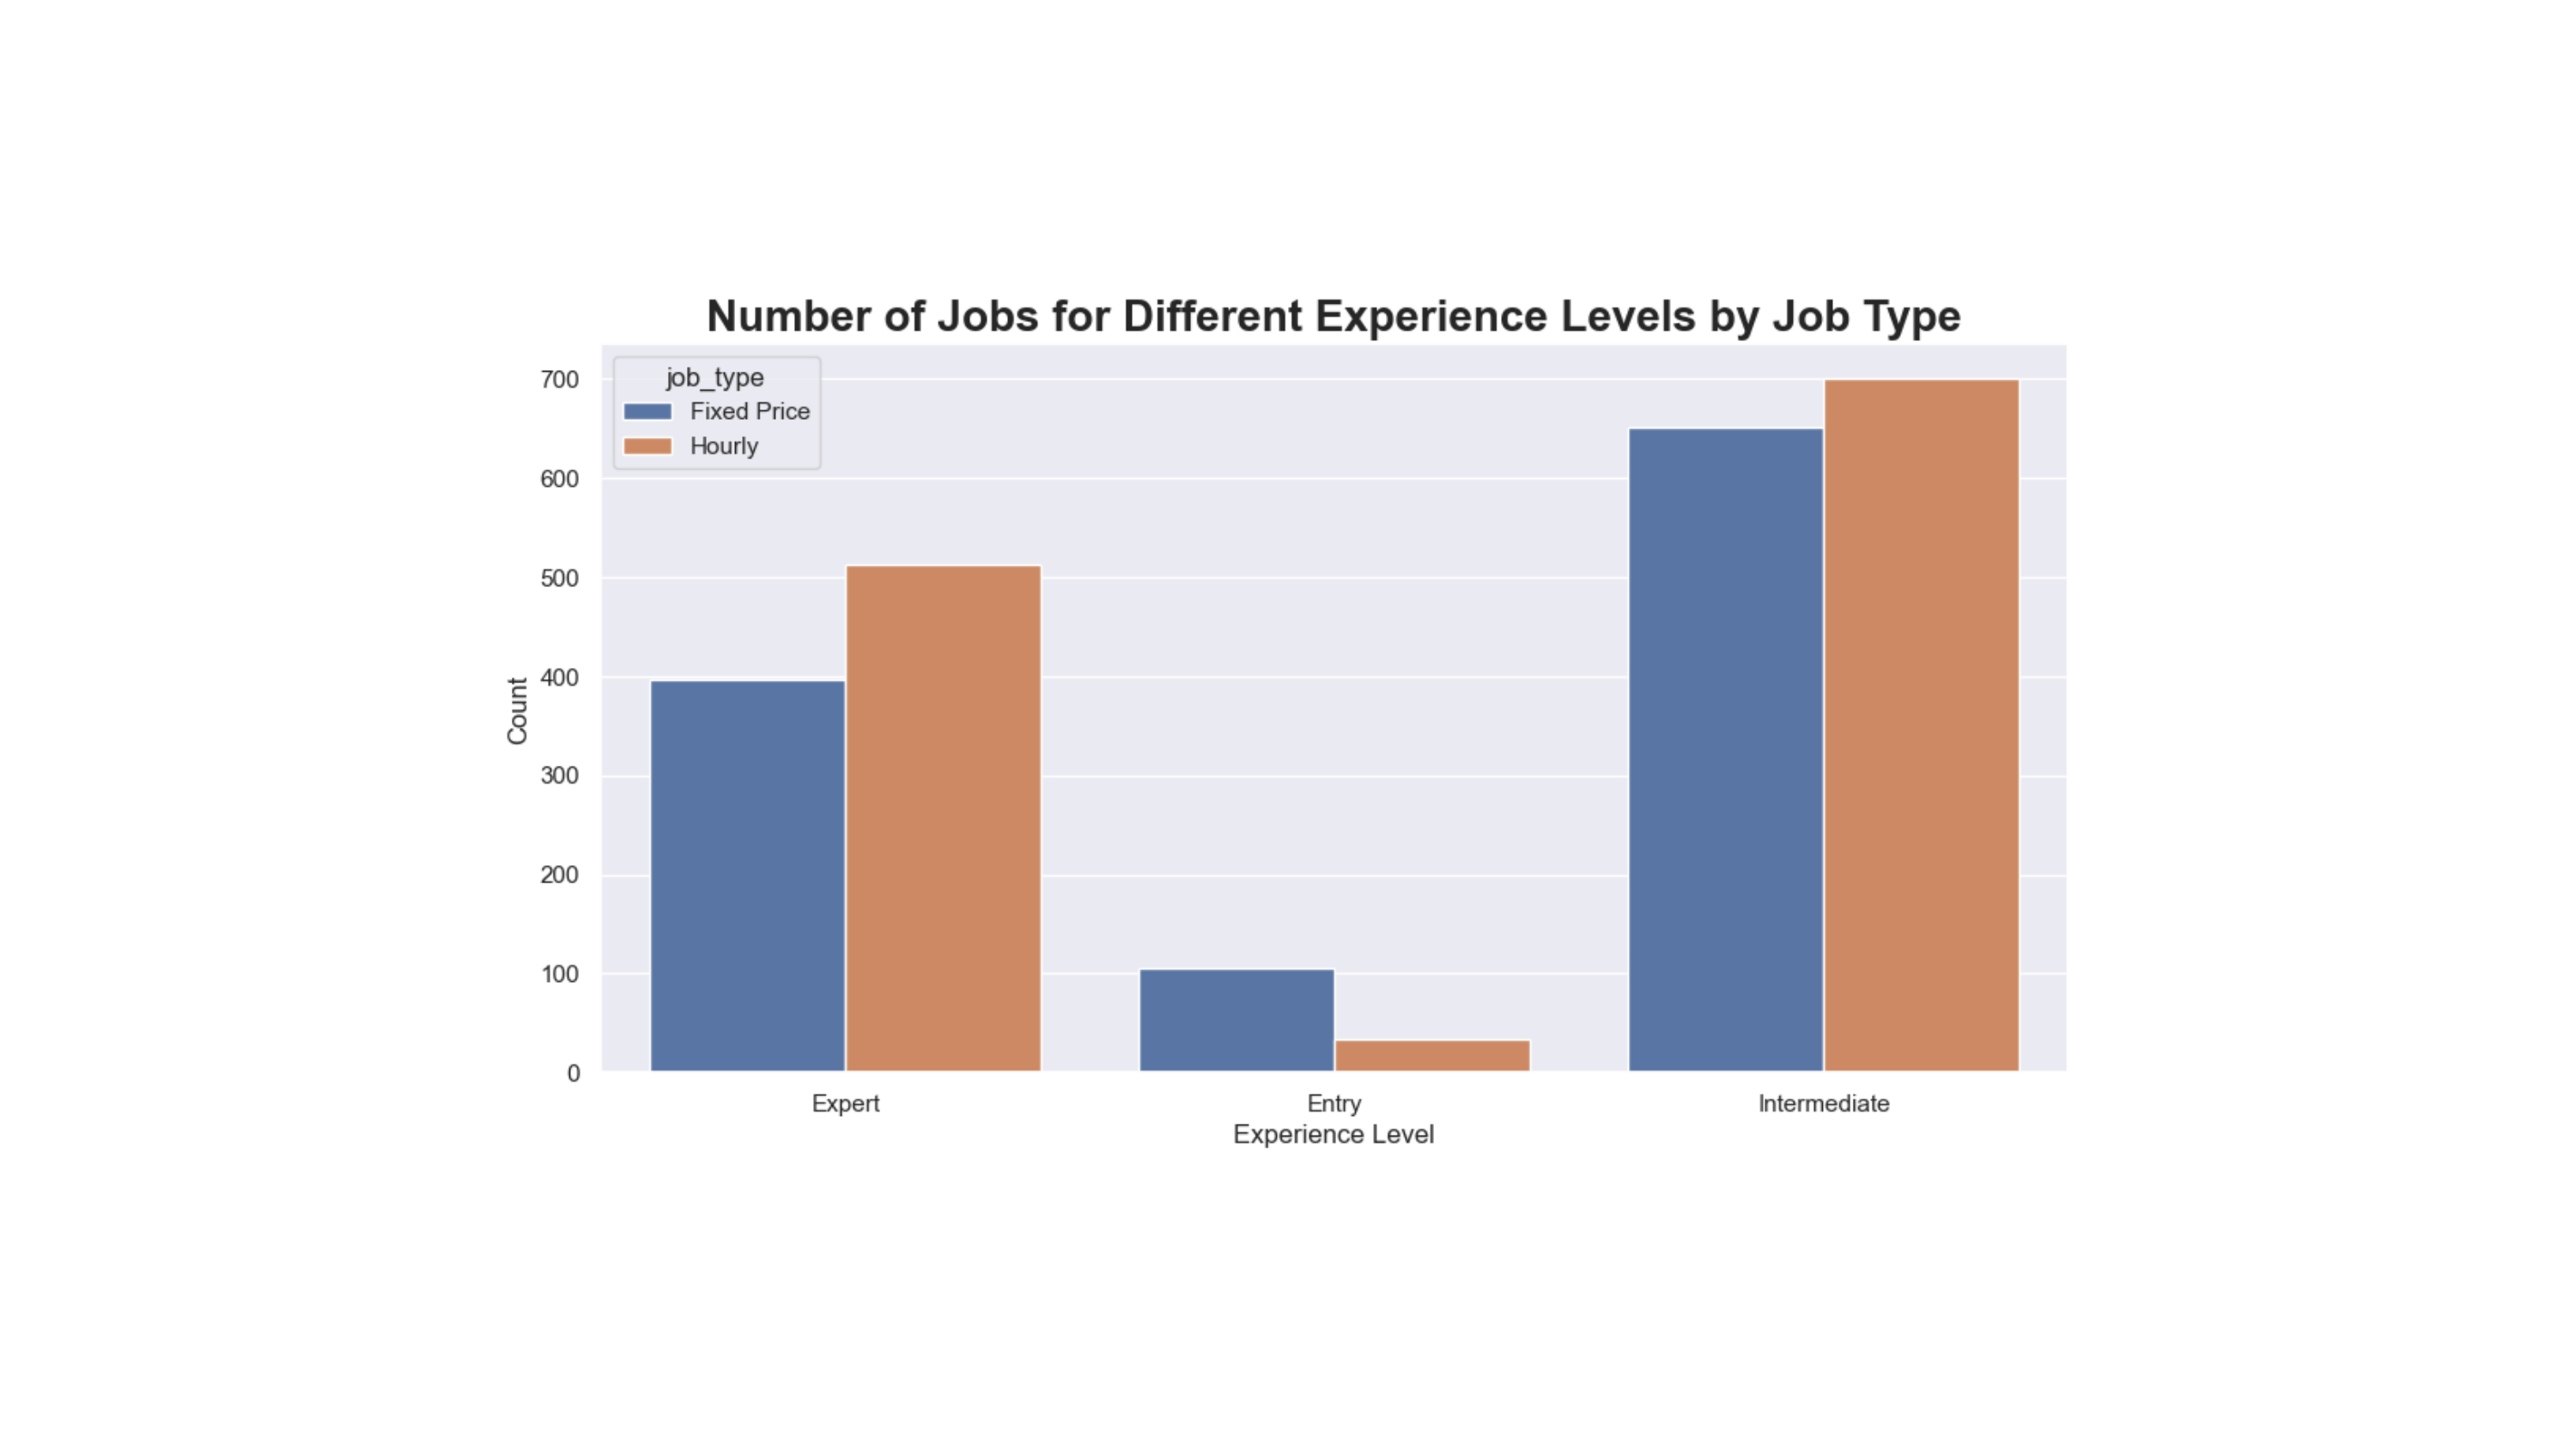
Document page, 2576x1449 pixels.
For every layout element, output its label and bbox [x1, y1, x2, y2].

text_box [492, 284, 2084, 1164]
